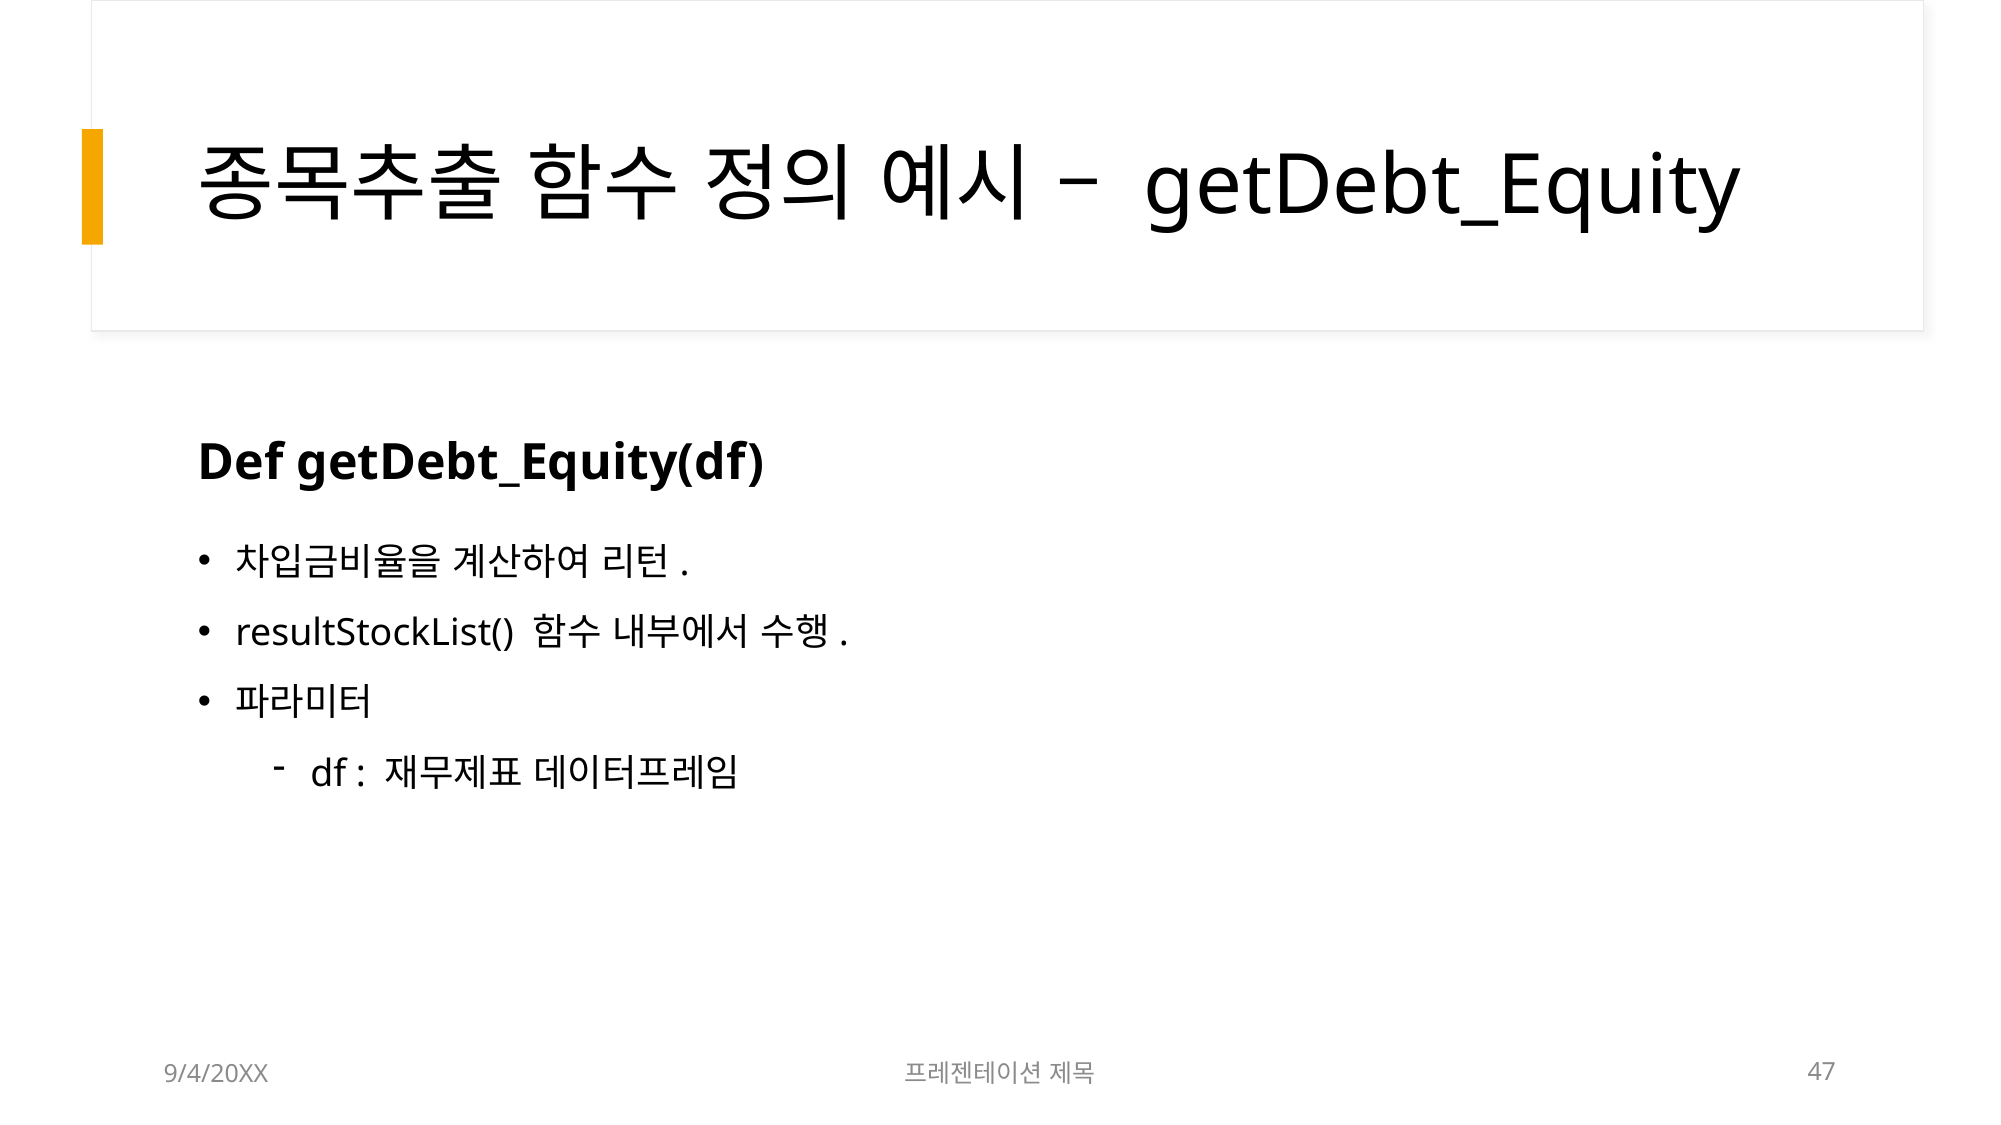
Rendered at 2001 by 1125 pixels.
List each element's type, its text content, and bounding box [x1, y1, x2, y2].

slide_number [148, 1042, 599, 1103]
footer 프레젠테이션 제목 [662, 1042, 1338, 1103]
list Def getDebt_Equity(df) [183, 389, 1851, 525]
slide_number 47 [1401, 1042, 1851, 1103]
title 종목추출 함수 정의 예시 – getDebt_Equity [183, 90, 1851, 284]
list 차입금비율을 계산하여 리턴. resultStockList() 함수 내부에서 수행. 파라미터 df : 재무제표 데이터프레임 [183, 525, 1851, 1035]
